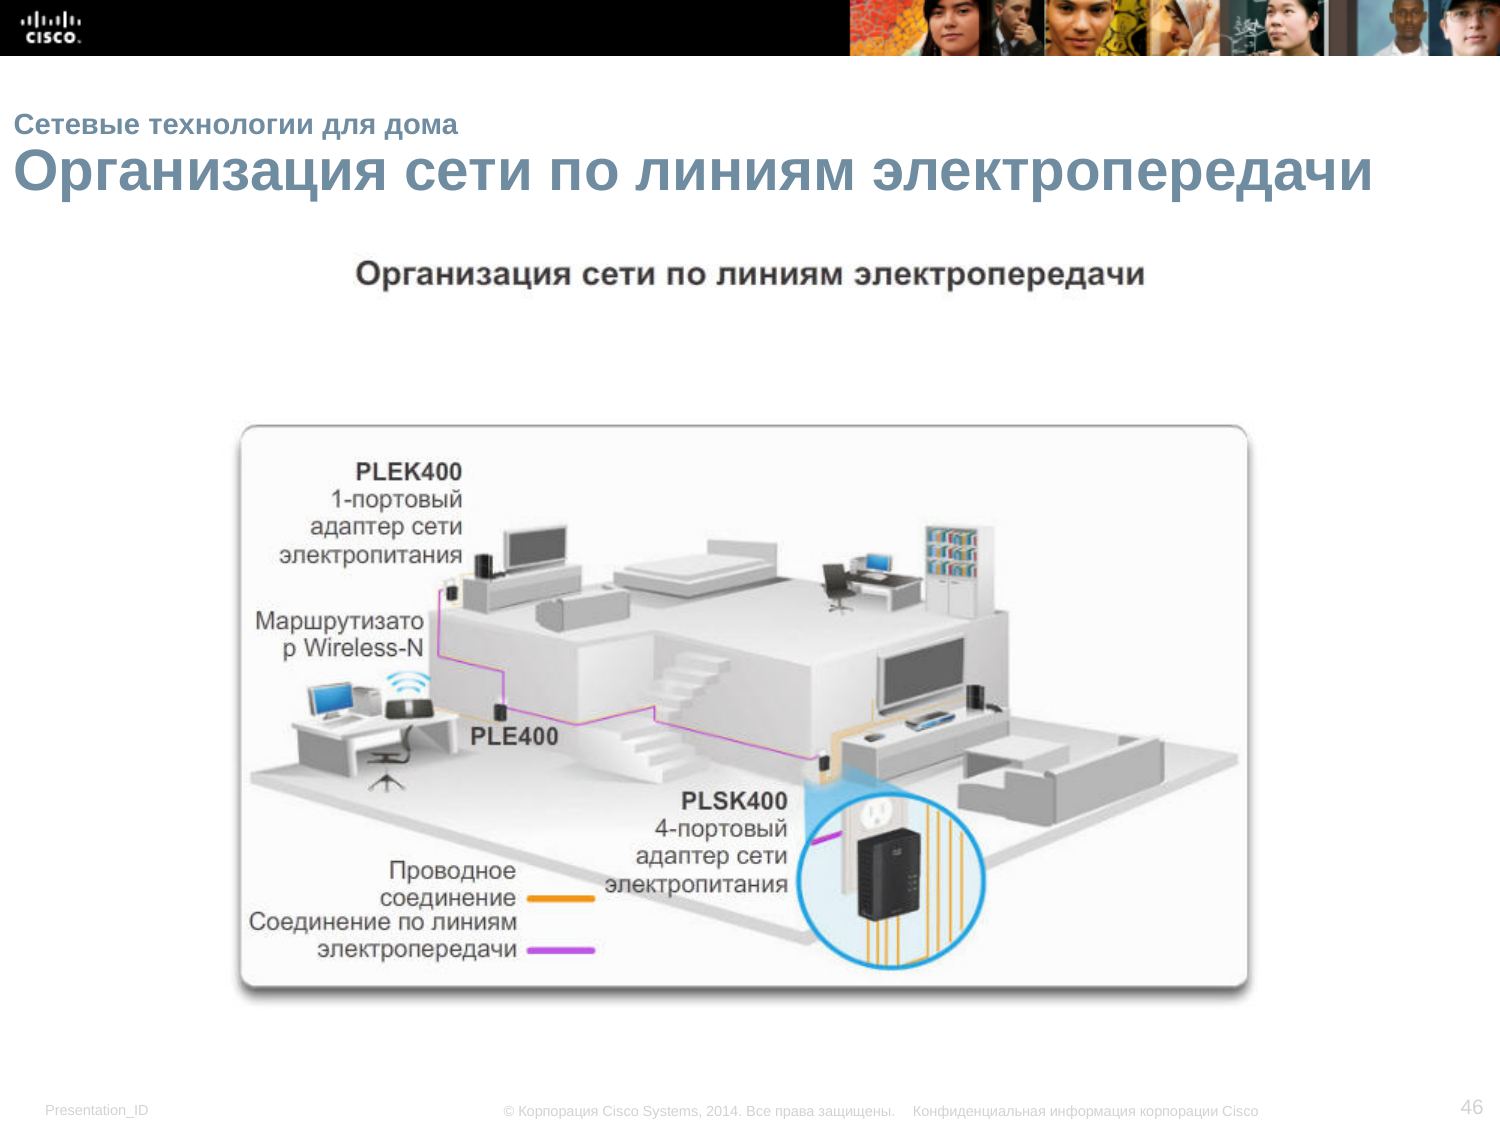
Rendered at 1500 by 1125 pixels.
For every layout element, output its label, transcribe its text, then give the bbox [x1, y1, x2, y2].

title Сетевые технологии для дома Организация сети по линиям электропередачи [0, 72, 1500, 211]
picture [0, 0, 1500, 56]
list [196, 252, 1306, 1061]
